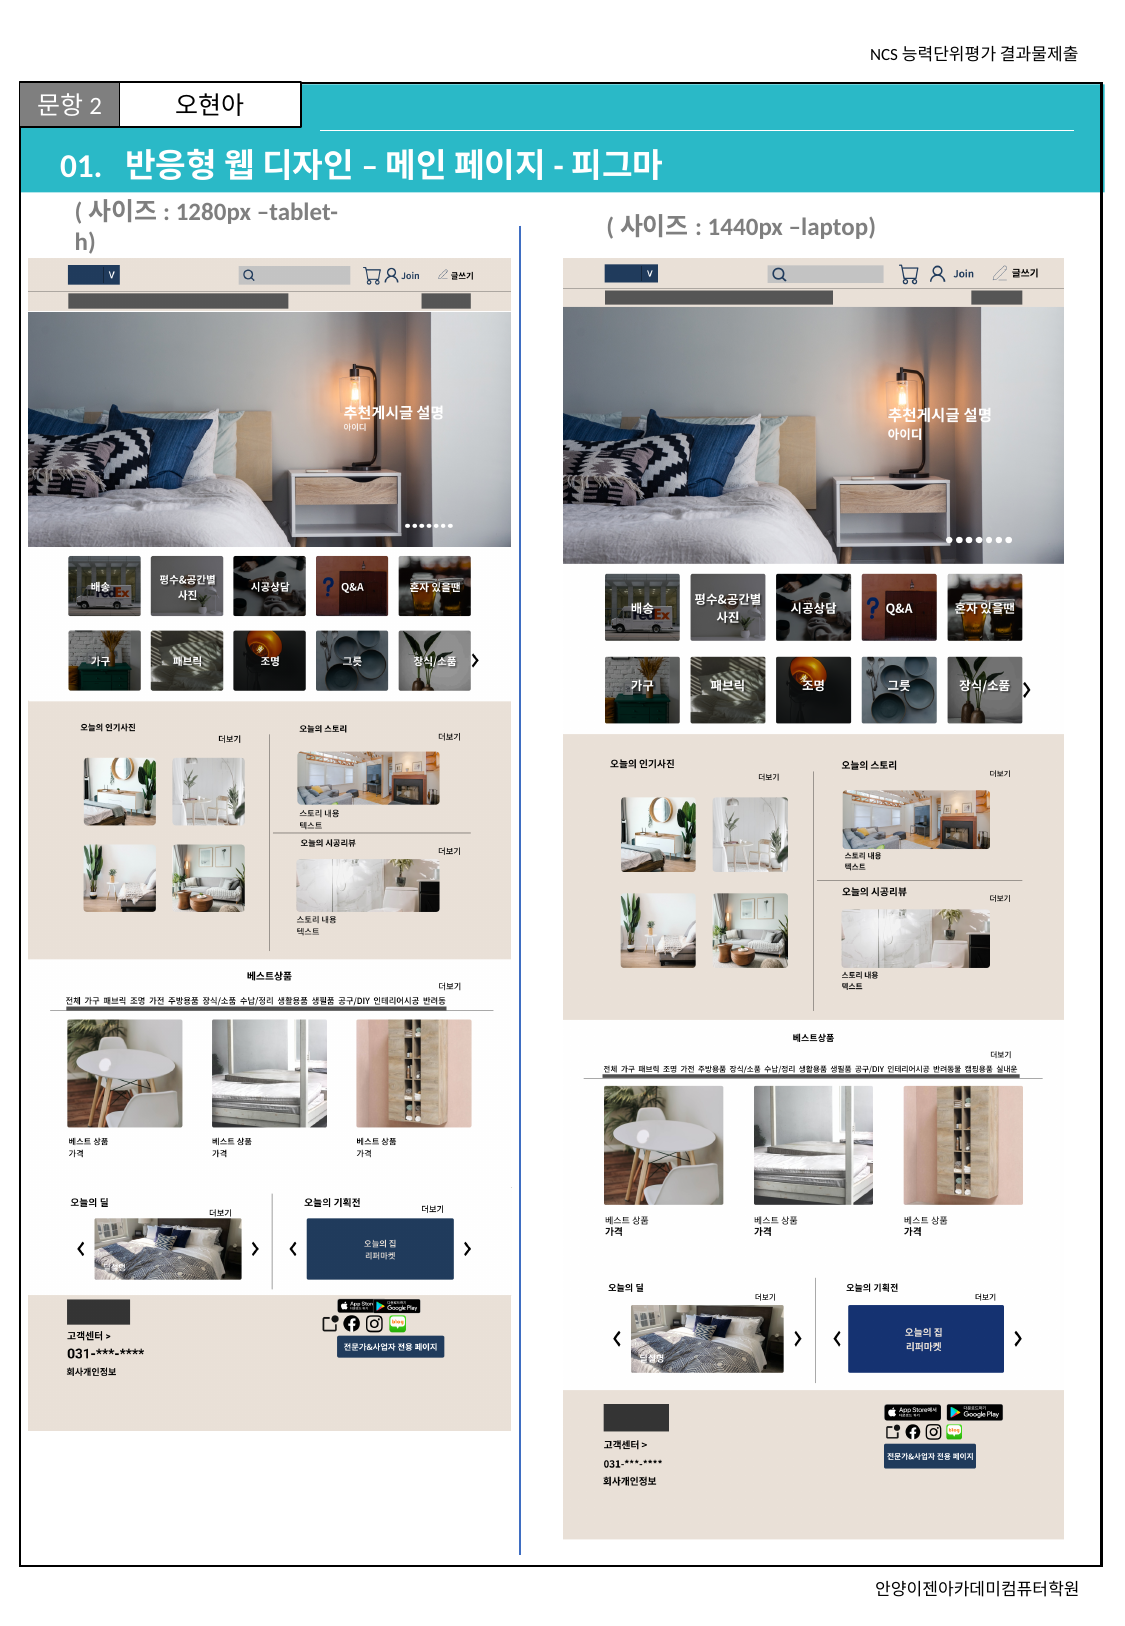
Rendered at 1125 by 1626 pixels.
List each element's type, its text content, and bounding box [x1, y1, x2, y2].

picture [563, 258, 1064, 1540]
text_box (사이즈: 1280px –tablet-h) [59, 194, 364, 257]
title 01. 반응형 웹 디자인 – 메인 페이지-피그마 [45, 141, 1073, 193]
text_box (사이즈: 1440px –laptop) [591, 194, 896, 257]
picture [27, 258, 513, 1431]
